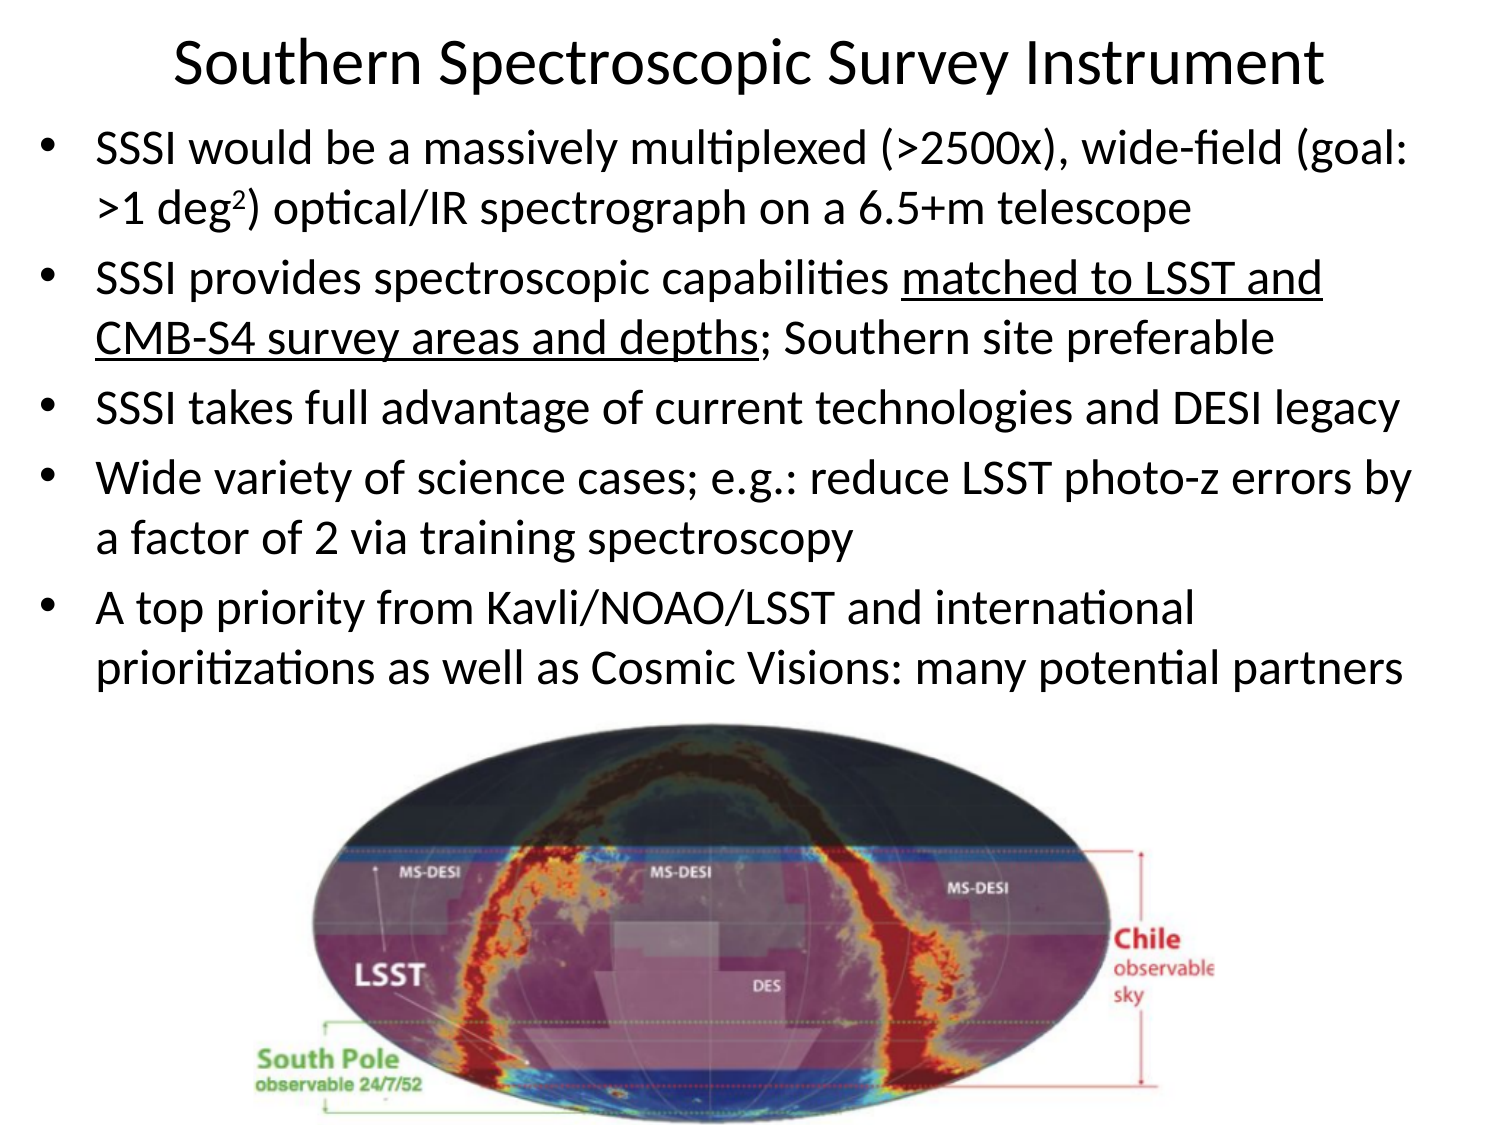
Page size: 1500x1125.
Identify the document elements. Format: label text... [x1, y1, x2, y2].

picture [239, 691, 1231, 1125]
title Southern Spectroscopic Survey Instrument [75, 0, 1425, 106]
list SSSI would be a massively multiplexed (>2500x), wide-field (goal: >1 deg2) optical/IR spectrograph on a 6.5+m telescope SSSI provides spectroscopic capabilities matched to LSST and CMB-S4 survey areas and depths; Southern site preferable SSSI takes full advantage of current technologies and DESI legacy Wide variety of science cases; e.g.: reduce LSST photo-z errors by a factor of 2 via training spectroscopy A top priority from Kavli/NOAO/LSST and international prioritizations as well as Cosmic Visions: many potential partners [24, 106, 1452, 1116]
